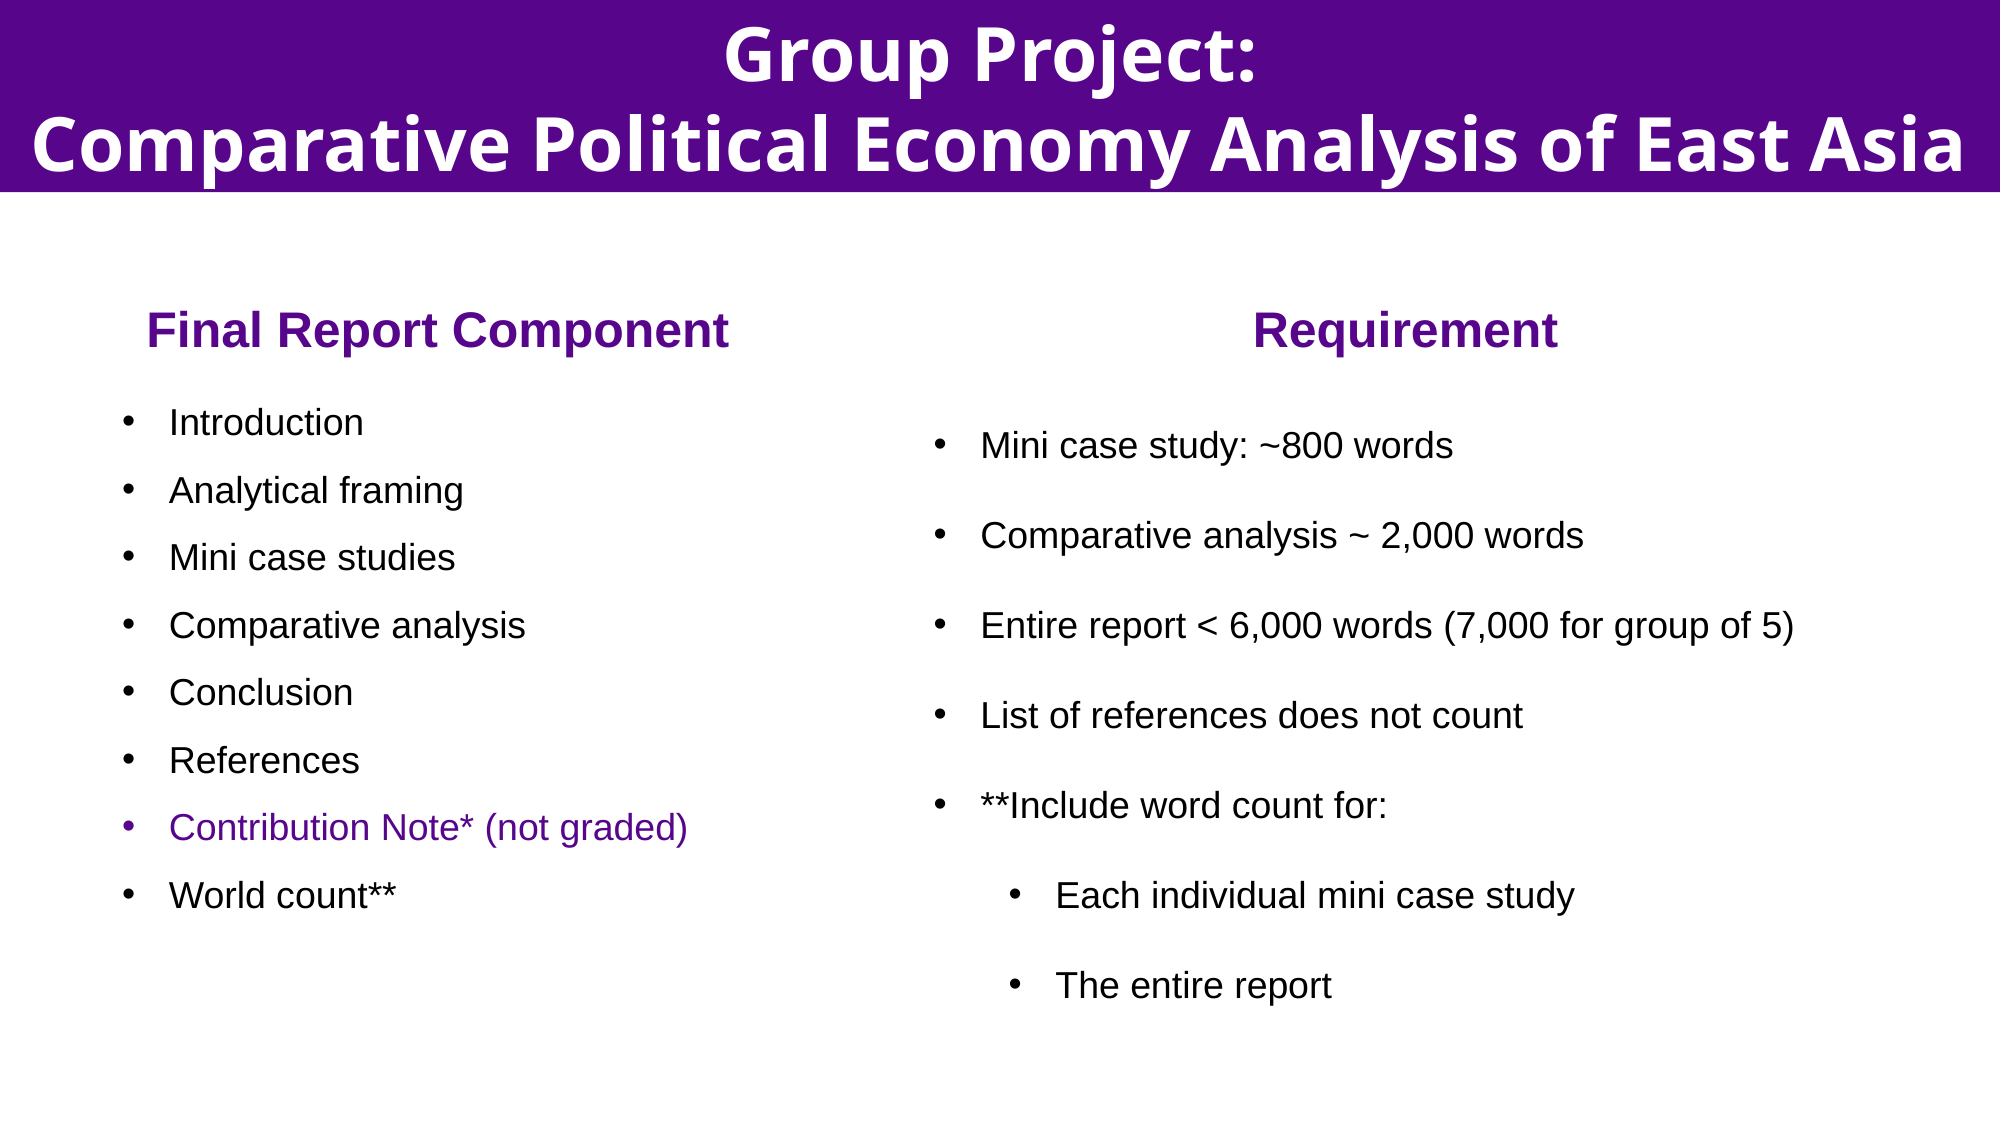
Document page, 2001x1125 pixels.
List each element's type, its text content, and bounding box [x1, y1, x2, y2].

text_box Introduction Analytical framing Mini case studies Comparative analysis Conclusion References Contribution Note* (not graded) World count** [107, 368, 769, 923]
text_box Group Project: Comparative Political Economy Analysis of East Asia [0, 0, 2000, 194]
text_box Final Report Component [107, 229, 769, 365]
text_box Requirement [918, 229, 1893, 365]
text_box Mini case study: ~800 words Comparative analysis ~ 2,000 words Entire report < 6,000 words (7,000 for group of 5) List of references does not count **Include word count for: Each individual mini case study The entire report [918, 368, 1893, 1013]
